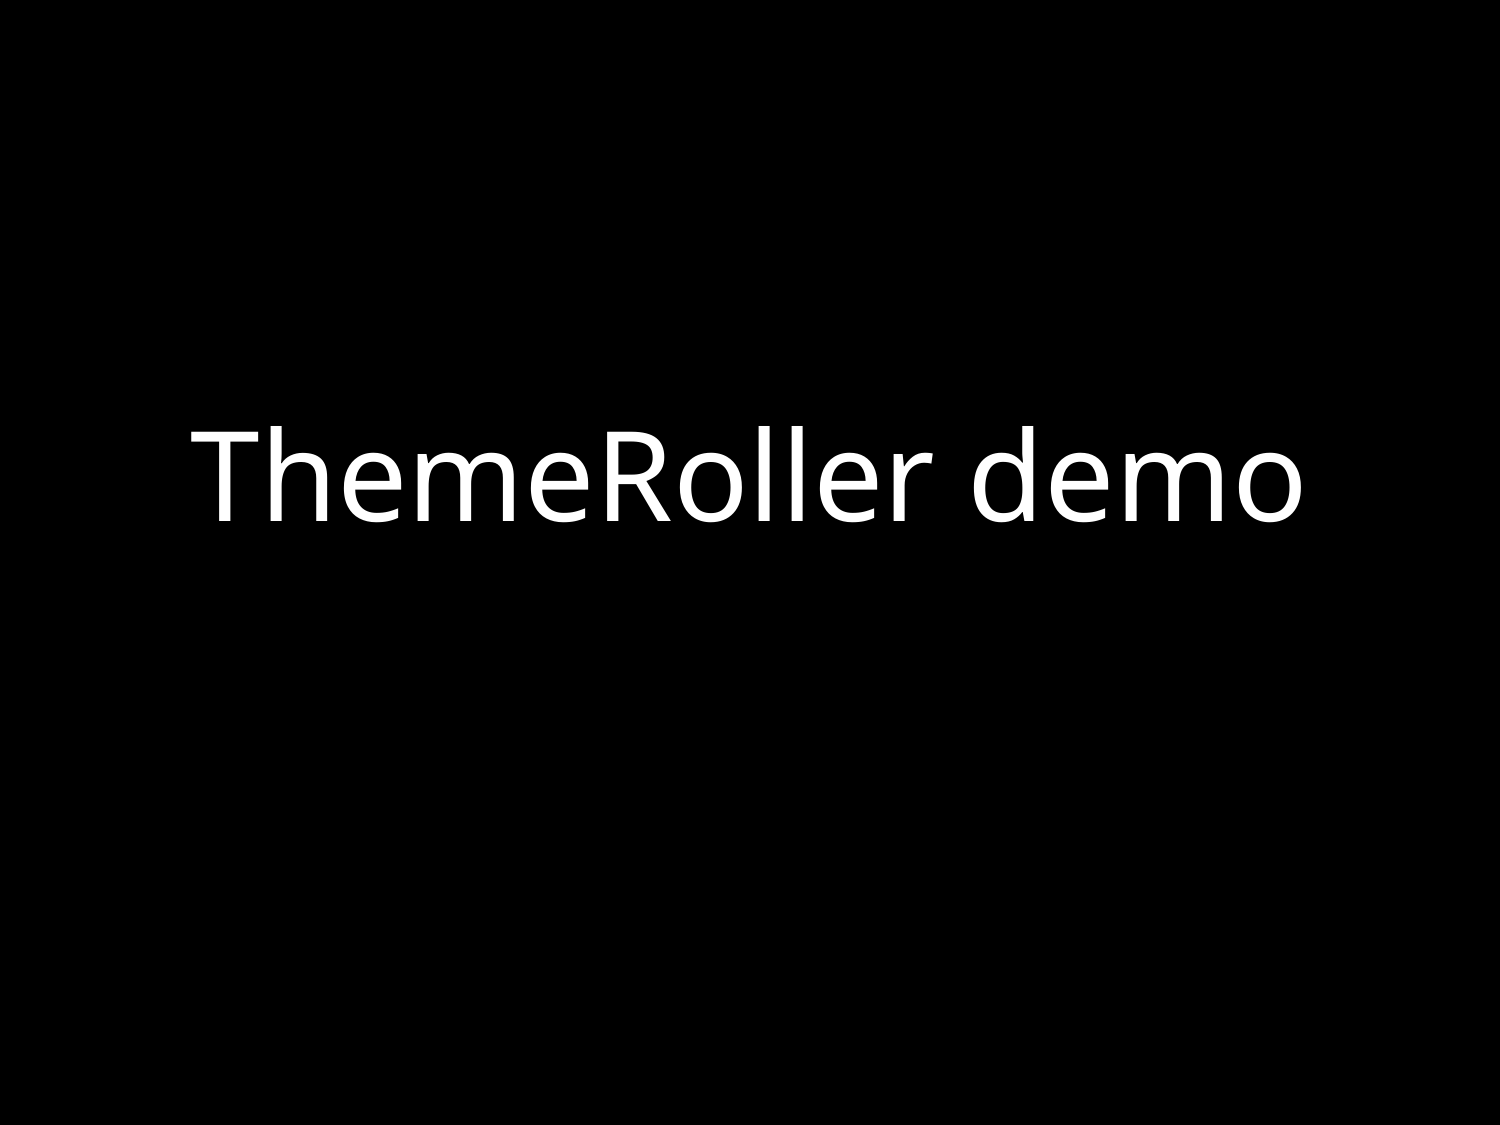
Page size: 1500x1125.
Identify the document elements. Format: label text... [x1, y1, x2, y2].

text_box ThemeRoller demo [49, 389, 1450, 554]
